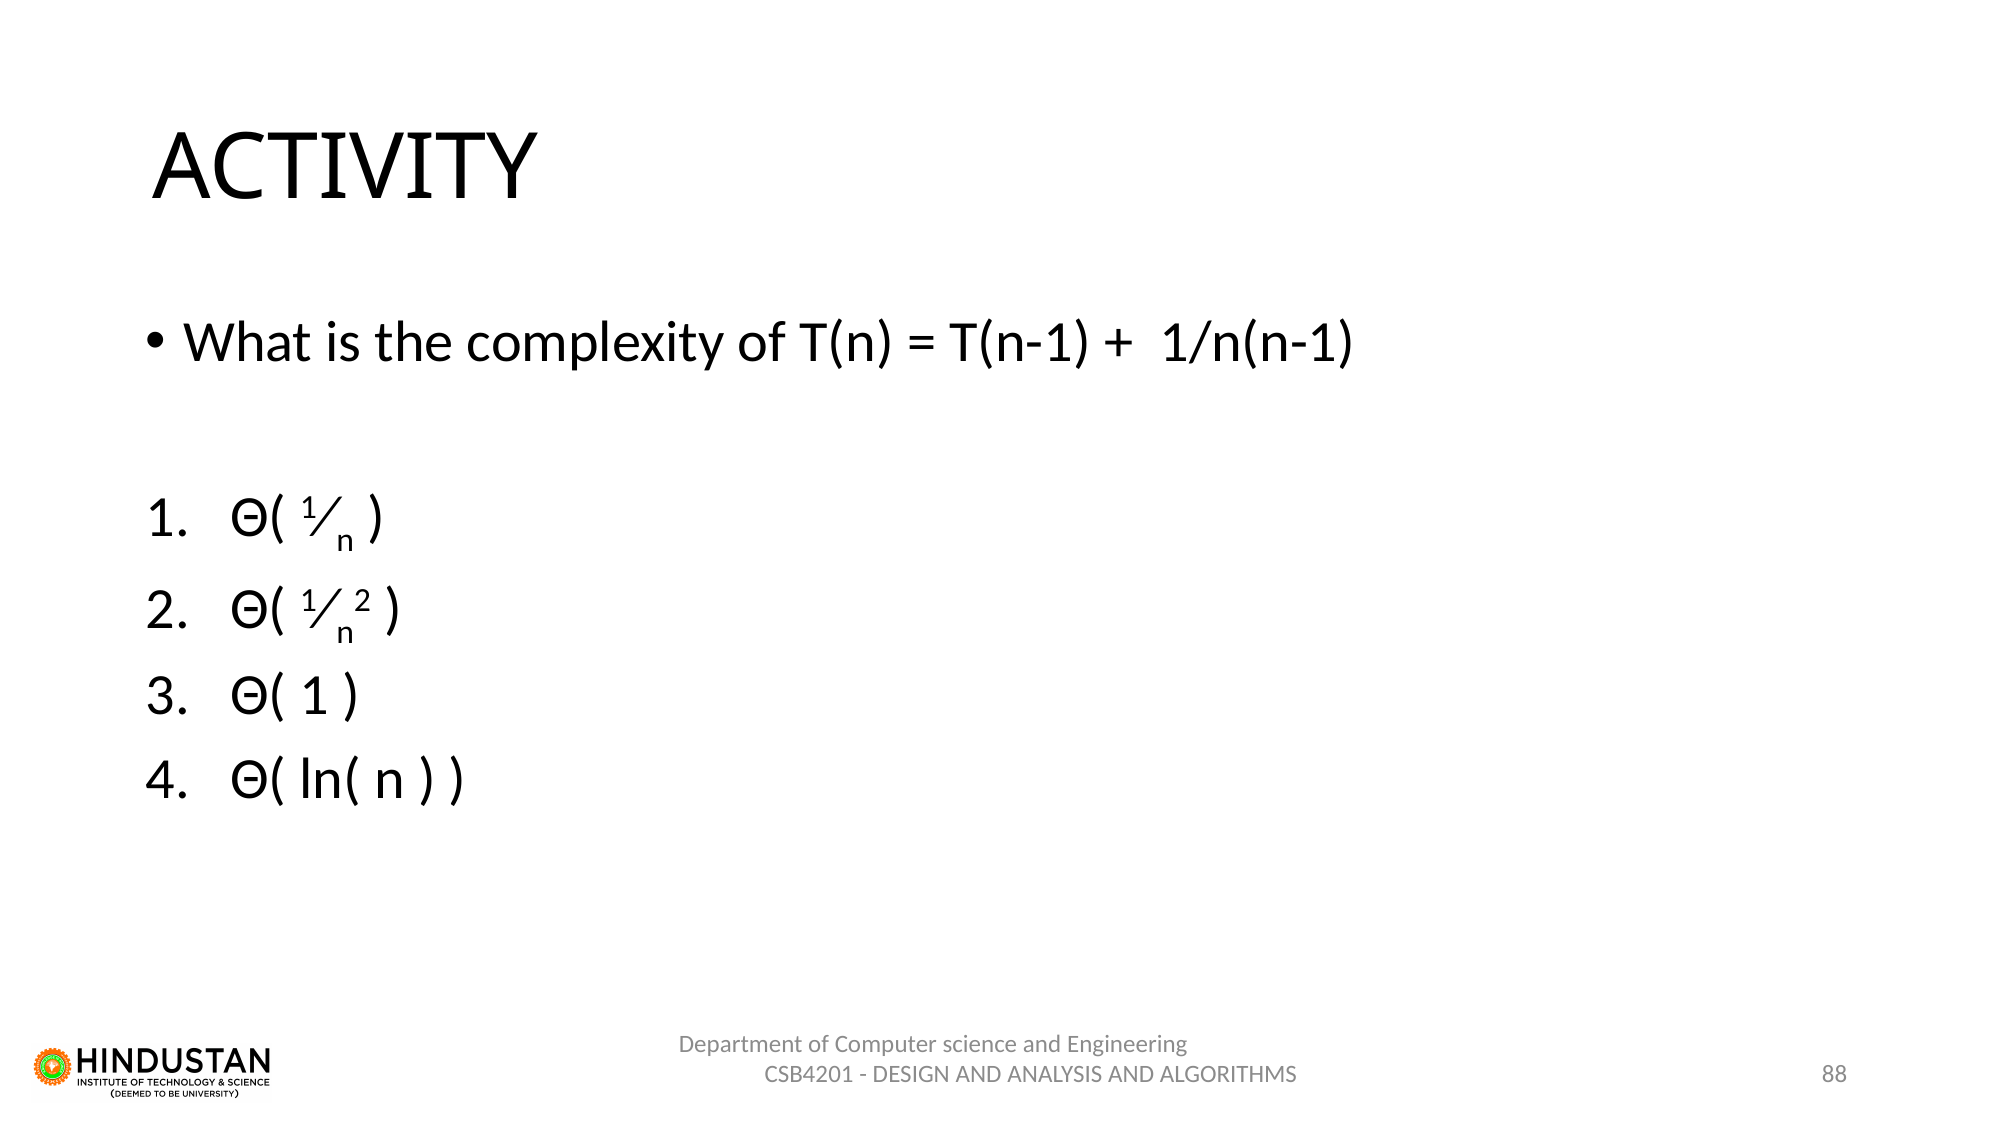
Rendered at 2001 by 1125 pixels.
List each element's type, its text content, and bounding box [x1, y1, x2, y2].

title ACTIVITY [137, 59, 1863, 278]
list What is the complexity of T(n) = T(n-1) + 1/n(n-1) Θ( 1⁄n ) Θ( 1⁄n2 ) Θ( 1 ) Θ( ln( n ) ) [130, 303, 1856, 1018]
footer Department of Computer science and Engineering CSB4201 - DESIGN AND ANALYSIS AND ALGORITHMS [662, 1042, 1338, 1103]
slide_number 88 [1412, 1042, 1863, 1103]
picture [31, 1043, 272, 1103]
